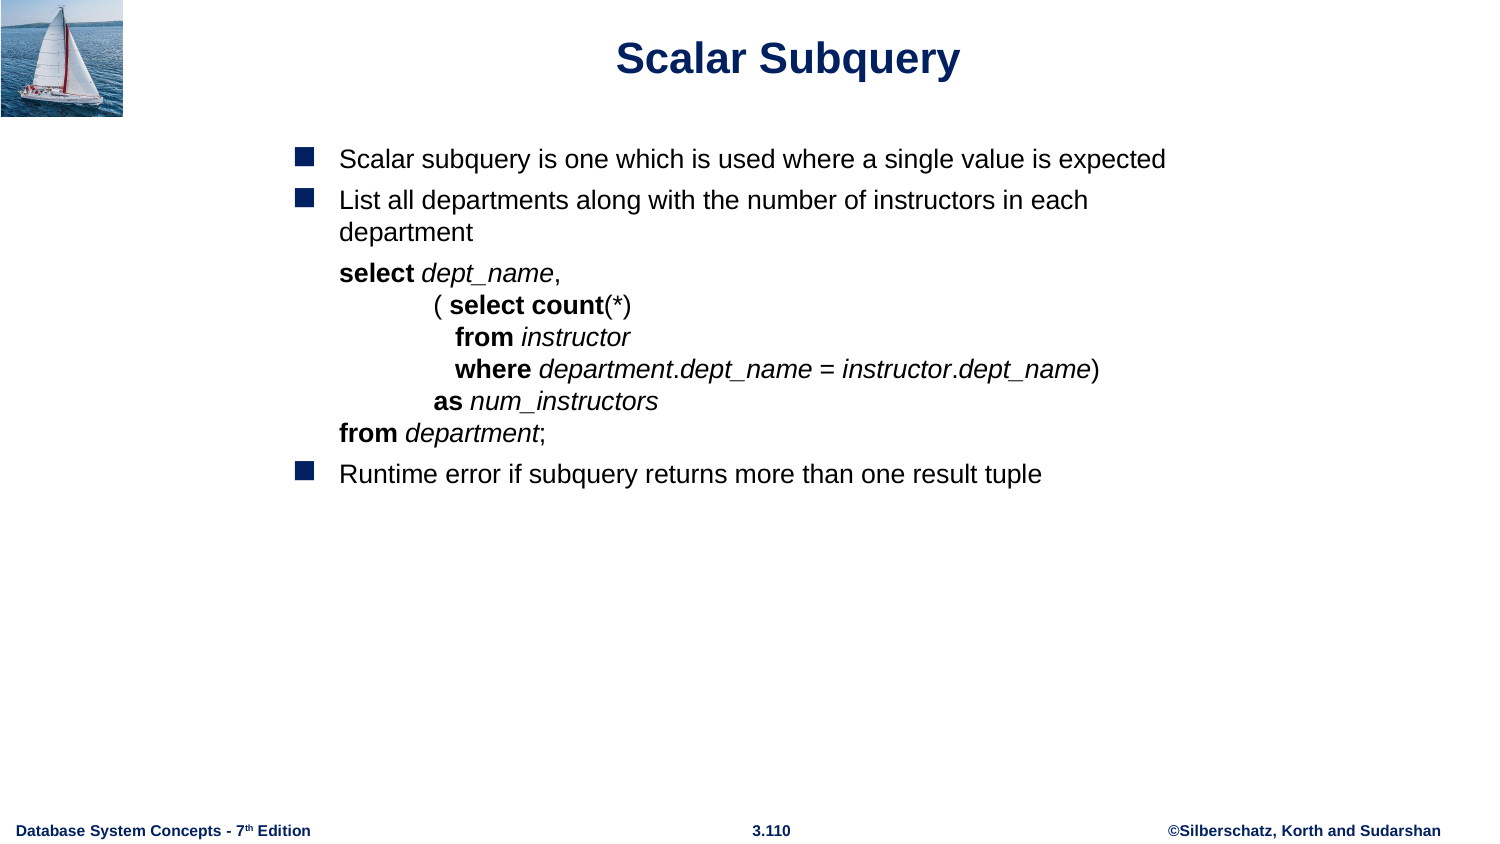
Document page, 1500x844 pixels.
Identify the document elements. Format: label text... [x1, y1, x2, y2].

title Scalar Subquery [125, 14, 1452, 90]
list Scalar subquery is one which is used where a single value is expected List all departments along with the number of instructors in each department select dept_name, ( select count(*) from instructor where department.dept_name = instructor.dept_name) as num_instructors from department; Runtime error if subquery returns more than one result tuple [282, 134, 1211, 716]
picture [0, 0, 123, 117]
